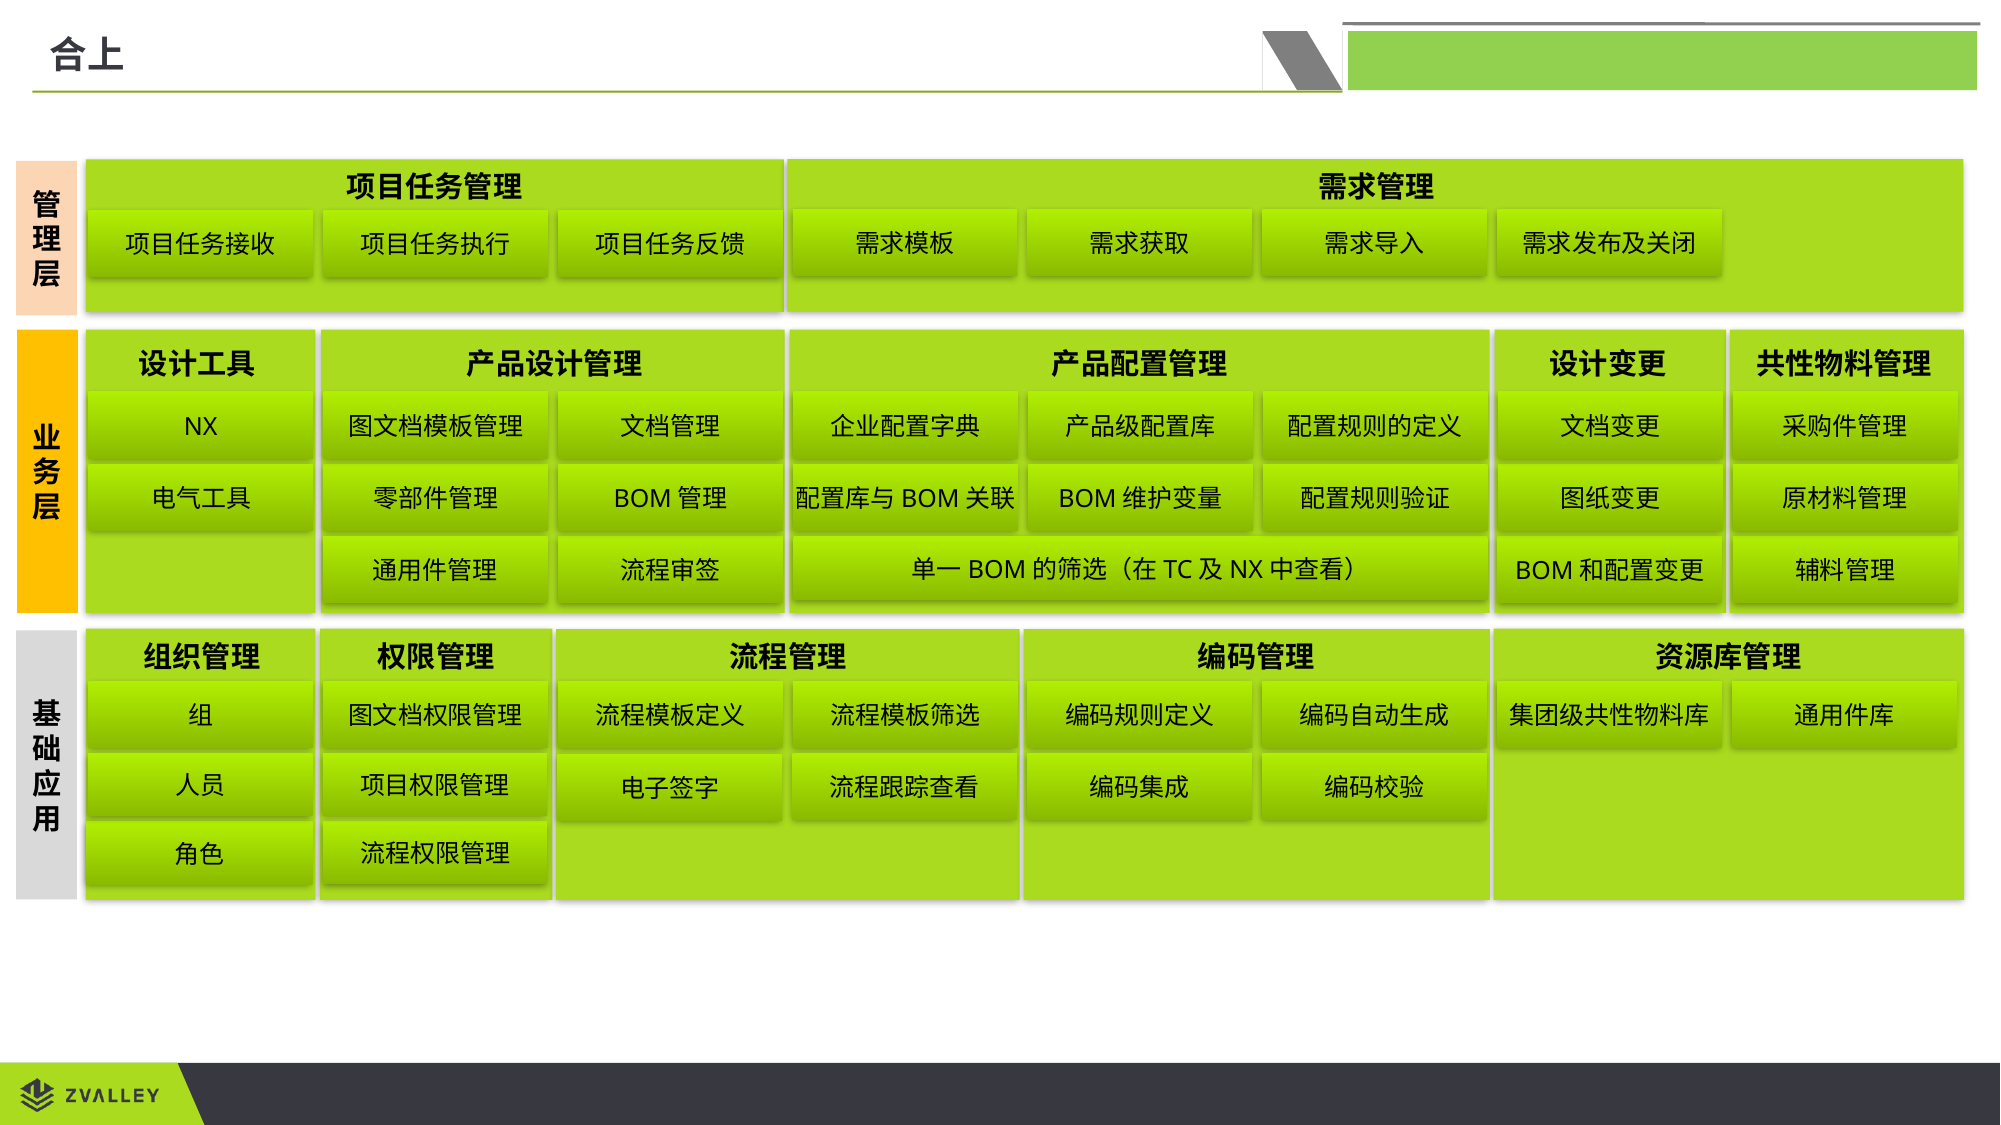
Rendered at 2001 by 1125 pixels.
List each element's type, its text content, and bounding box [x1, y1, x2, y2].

text_box 编码管理 [1032, 631, 1481, 681]
text_box 业务层 [17, 329, 78, 613]
text_box 流程模板定义 [558, 681, 783, 748]
text_box 配置规则的定义 [1263, 391, 1488, 459]
text_box 共性物料管理 [1732, 337, 1957, 388]
text_box [1729, 329, 1964, 613]
text_box [85, 329, 316, 393]
text_box 管理层 [16, 160, 77, 316]
text_box 资源库管理 [1494, 631, 1962, 681]
text_box [1023, 823, 1490, 900]
text_box 流程权限管理 [323, 822, 548, 884]
text_box [321, 892, 551, 900]
text_box 集团级共性物料库 [1497, 681, 1722, 748]
text_box 流程管理 [556, 631, 1019, 681]
text_box 采购件管理 [1732, 391, 1958, 459]
text_box [85, 535, 315, 613]
text_box 需求管理 [791, 160, 1962, 211]
text_box 零部件管理 [323, 465, 548, 531]
text_box 图文档模板管理 [323, 391, 548, 459]
text_box 人员 [87, 753, 313, 816]
text_box 产品级配置库 [1028, 391, 1253, 459]
text_box 项目任务反馈 [558, 210, 783, 277]
text_box 基础应用 [16, 630, 77, 900]
text_box 辅料管理 [1732, 537, 1958, 603]
text_box 通用件管理 [323, 536, 548, 603]
text_box 合上 [34, 23, 859, 84]
text_box BOM维护变量 [1028, 464, 1253, 531]
text_box 权限管理 [320, 630, 553, 681]
text_box NX [88, 391, 314, 459]
text_box [85, 628, 316, 683]
text_box 电子签字 [557, 754, 783, 821]
text_box 流程审签 [558, 538, 783, 603]
text_box 项目任务管理 [86, 161, 783, 212]
text_box 配置库与BOM关联 [793, 464, 1018, 531]
text_box 配置规则验证 [1263, 464, 1488, 531]
text_box 角色 [86, 823, 313, 885]
text_box 组织管理 [87, 631, 316, 681]
text_box [321, 329, 785, 394]
text_box [789, 329, 1490, 396]
text_box BOM管理 [558, 464, 783, 531]
text_box 设计工具 [98, 337, 297, 388]
text_box 单一BOM的筛选（在TC及NX中查看） [793, 536, 1488, 600]
text_box 需求导入 [1262, 209, 1487, 276]
text_box 编码校验 [1262, 753, 1487, 820]
text_box 项目任务执行 [323, 210, 548, 277]
text_box 产品设计管理 [326, 337, 783, 388]
text_box [85, 889, 316, 900]
text_box [787, 159, 1964, 312]
text_box 图纸变更 [1497, 465, 1723, 531]
text_box 流程跟踪查看 [792, 753, 1017, 820]
text_box [556, 824, 1018, 900]
text_box 产品配置管理 [792, 337, 1487, 388]
text_box 电气工具 [88, 464, 314, 531]
text_box [1019, 460, 1024, 469]
text_box 设计变更 [1494, 337, 1722, 388]
text_box 项目权限管理 [322, 753, 548, 816]
text_box 编码自动生成 [1262, 681, 1487, 748]
text_box 项目任务接收 [88, 210, 314, 277]
text_box [1494, 609, 1724, 613]
text_box 需求模板 [792, 209, 1018, 276]
text_box [1493, 628, 1965, 900]
text_box [1023, 629, 1490, 683]
text_box 需求获取 [1027, 209, 1253, 276]
text_box [85, 280, 781, 312]
text_box 编码集成 [1027, 753, 1252, 820]
text_box [1494, 329, 1727, 391]
text_box 通用件库 [1732, 681, 1957, 748]
text_box 需求发布及关闭 [1497, 209, 1722, 276]
text_box 编码规则定义 [1027, 681, 1253, 748]
text_box 文档管理 [558, 391, 783, 459]
text_box 图文档权限管理 [323, 681, 548, 748]
text_box 原材料管理 [1732, 464, 1958, 531]
text_box [789, 606, 1490, 613]
text_box [321, 606, 784, 613]
picture [20, 1078, 159, 1112]
text_box 流程模板筛选 [792, 681, 1018, 748]
text_box 组 [88, 681, 314, 748]
text_box 文档变更 [1497, 391, 1723, 459]
text_box BOM和配置变更 [1497, 537, 1722, 603]
text_box 企业配置字典 [793, 391, 1018, 459]
